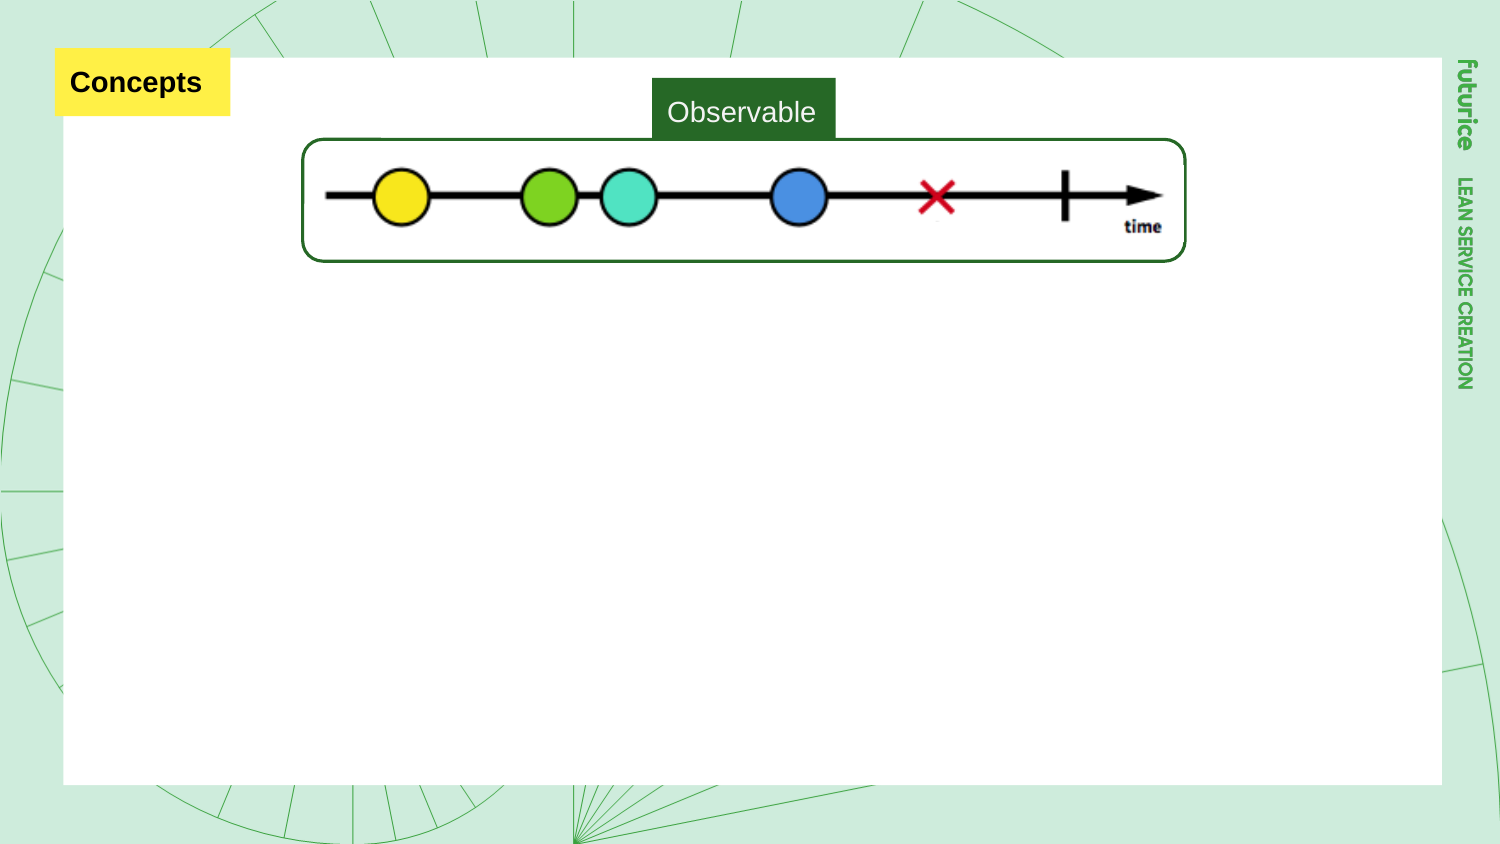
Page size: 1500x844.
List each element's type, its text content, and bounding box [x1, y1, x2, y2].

picture [0, 0, 1500, 844]
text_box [302, 77, 1186, 262]
text_box Concepts [54, 48, 231, 117]
